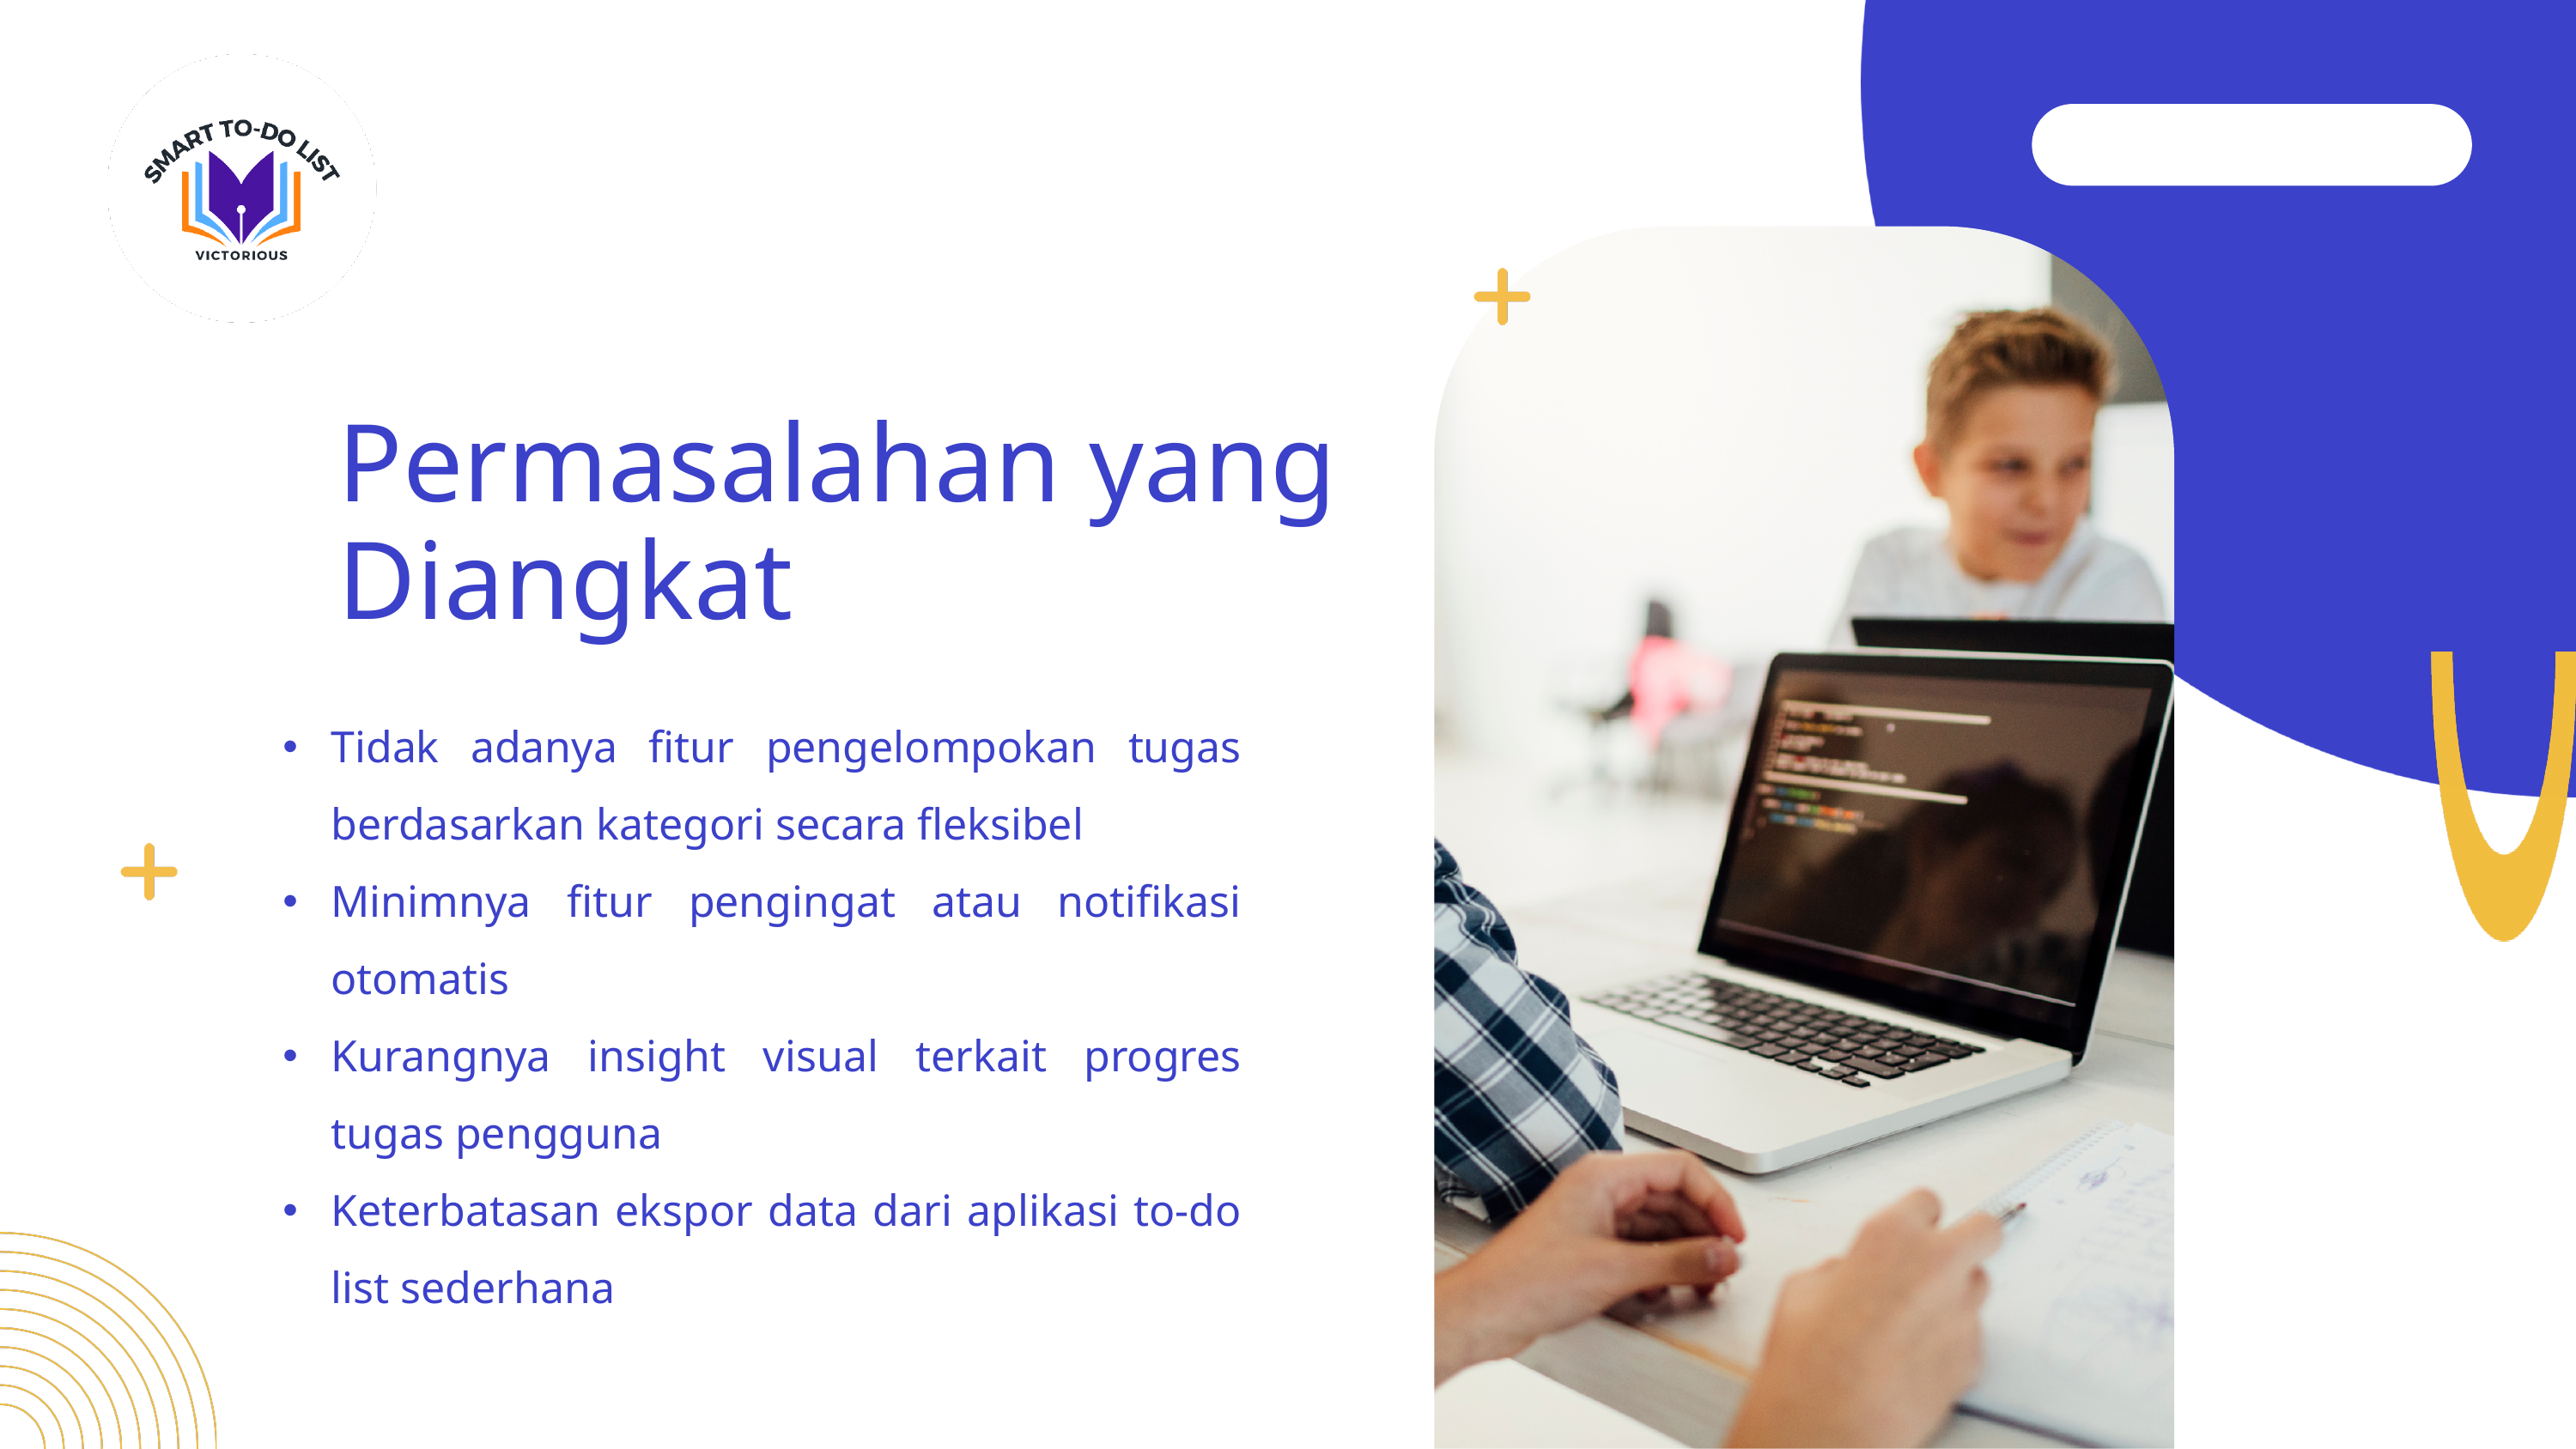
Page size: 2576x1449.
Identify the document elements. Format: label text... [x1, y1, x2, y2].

text_box Permasalahan yang Diangkat [337, 404, 1339, 641]
picture [73, 19, 410, 356]
text_box [2431, 652, 2576, 942]
text_box [1861, 0, 2576, 797]
text_box [120, 843, 178, 900]
text_box [0, 1232, 217, 1449]
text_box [1434, 226, 2175, 1449]
text_box Tidak adanya fitur pengelompokan tugas berdasarkan kategori secara fleksibel Minimnya fitur pengingat atau notifikasi otomatis Kurangnya insight visual terkait progres tugas pengguna Keterbatasan ekspor data dari aplikasi to-do list sederhana [283, 694, 1242, 1370]
